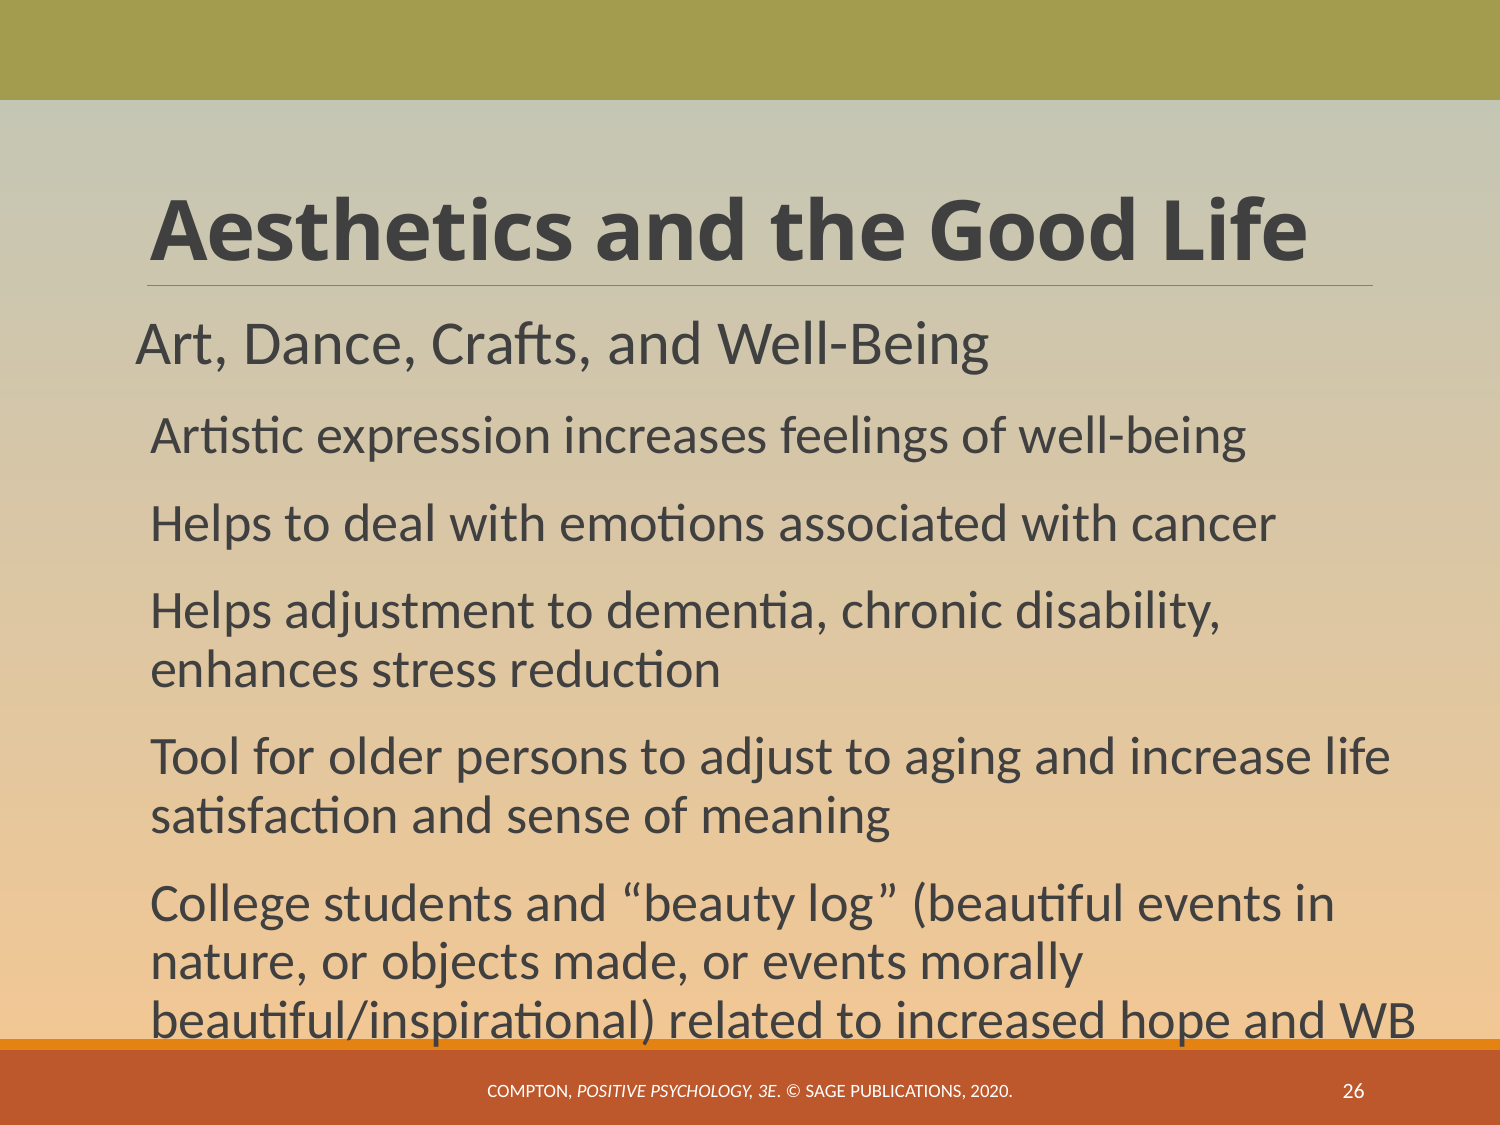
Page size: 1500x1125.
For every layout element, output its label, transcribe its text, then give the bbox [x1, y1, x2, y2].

footer Compton, Positive Psychology, 3e. © SAGE Publications, 2020. [453, 1059, 1047, 1120]
title Aesthetics and the Good Life [135, 47, 1373, 285]
list Art, Dance, Crafts, and Well-Being Artistic expression increases feelings of well-being Helps to deal with emotions associated with cancer Helps adjustment to dementia, chronic disability, enhances stress reduction Tool for older persons to adjust to aging and increase life satisfaction and sense of meaning College students and “beauty log” (beautiful events in nature, or objects made, or events morally beautiful/inspirational) related to increased hope and WB [135, 302, 1425, 1038]
slide_number 26 [1218, 1059, 1380, 1120]
